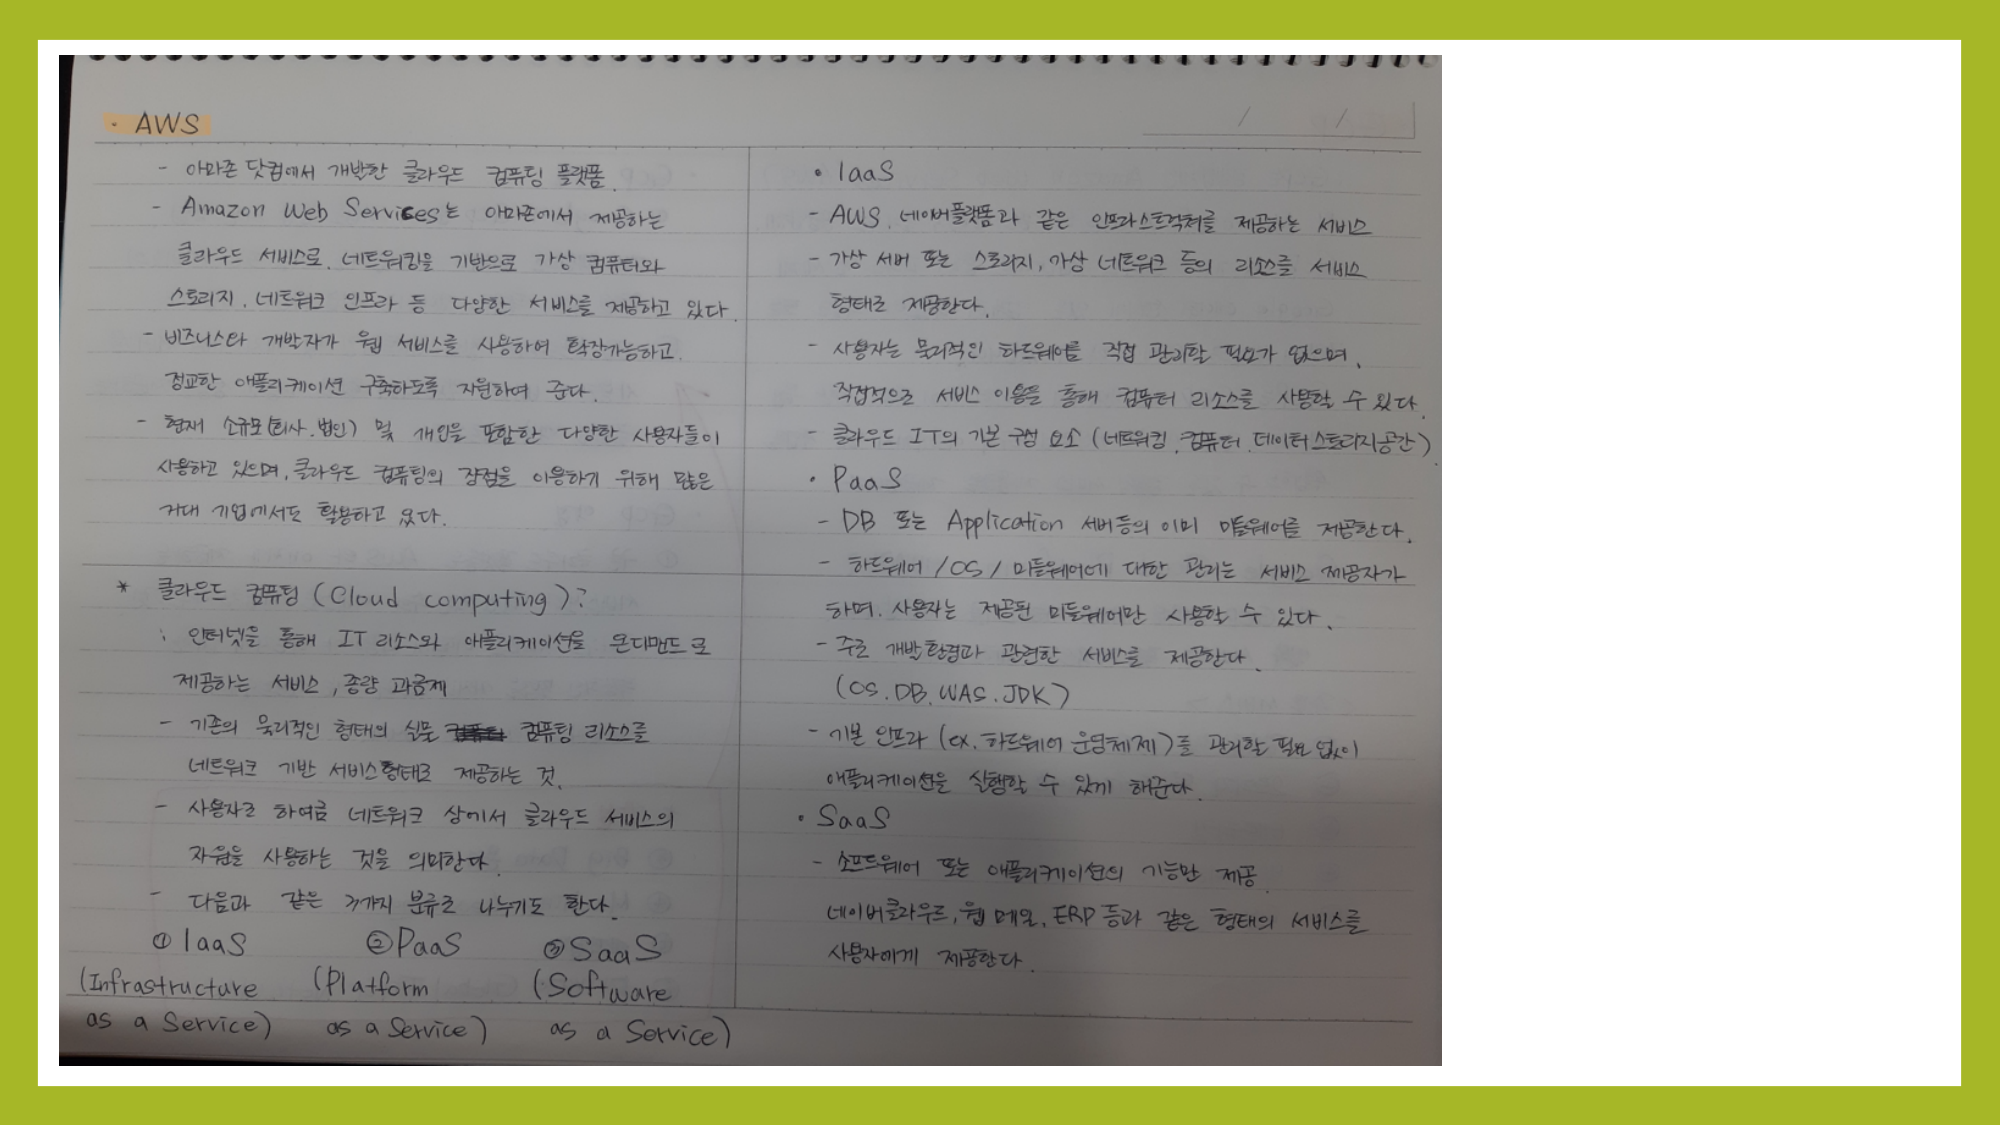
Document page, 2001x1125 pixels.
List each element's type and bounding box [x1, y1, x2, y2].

picture [58, 55, 1443, 1066]
